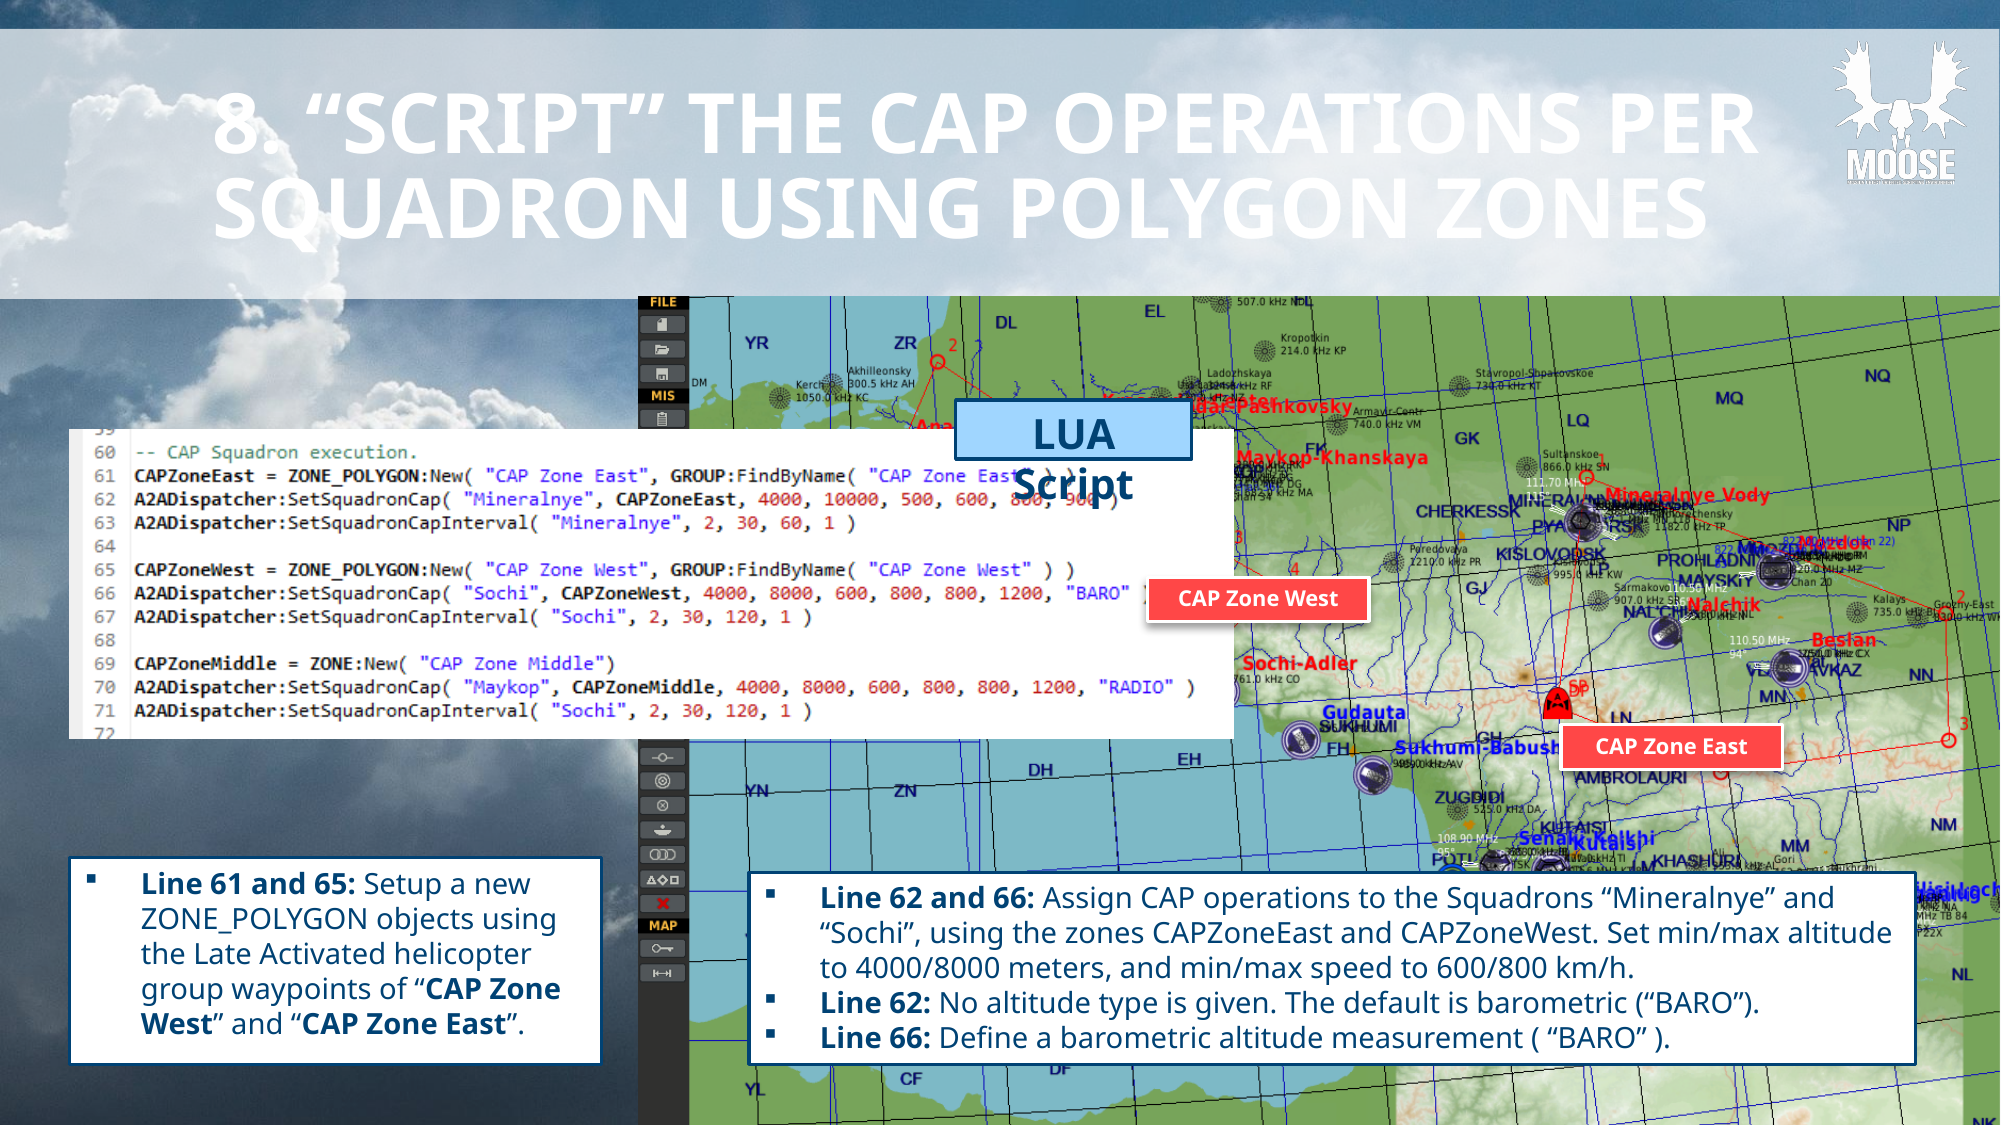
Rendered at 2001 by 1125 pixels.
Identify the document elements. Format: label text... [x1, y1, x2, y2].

picture [69, 296, 2001, 1125]
picture [1826, 30, 1976, 195]
title 8. “script” the cap operations per squadron using polygon zones [197, 46, 1803, 295]
text_box Line 61 and 65: Setup a new ZONE_POLYGON objects using the Late Activated helicopter group waypoints of “CAP Zone West” and “CAP Zone East”. [69, 857, 602, 1065]
